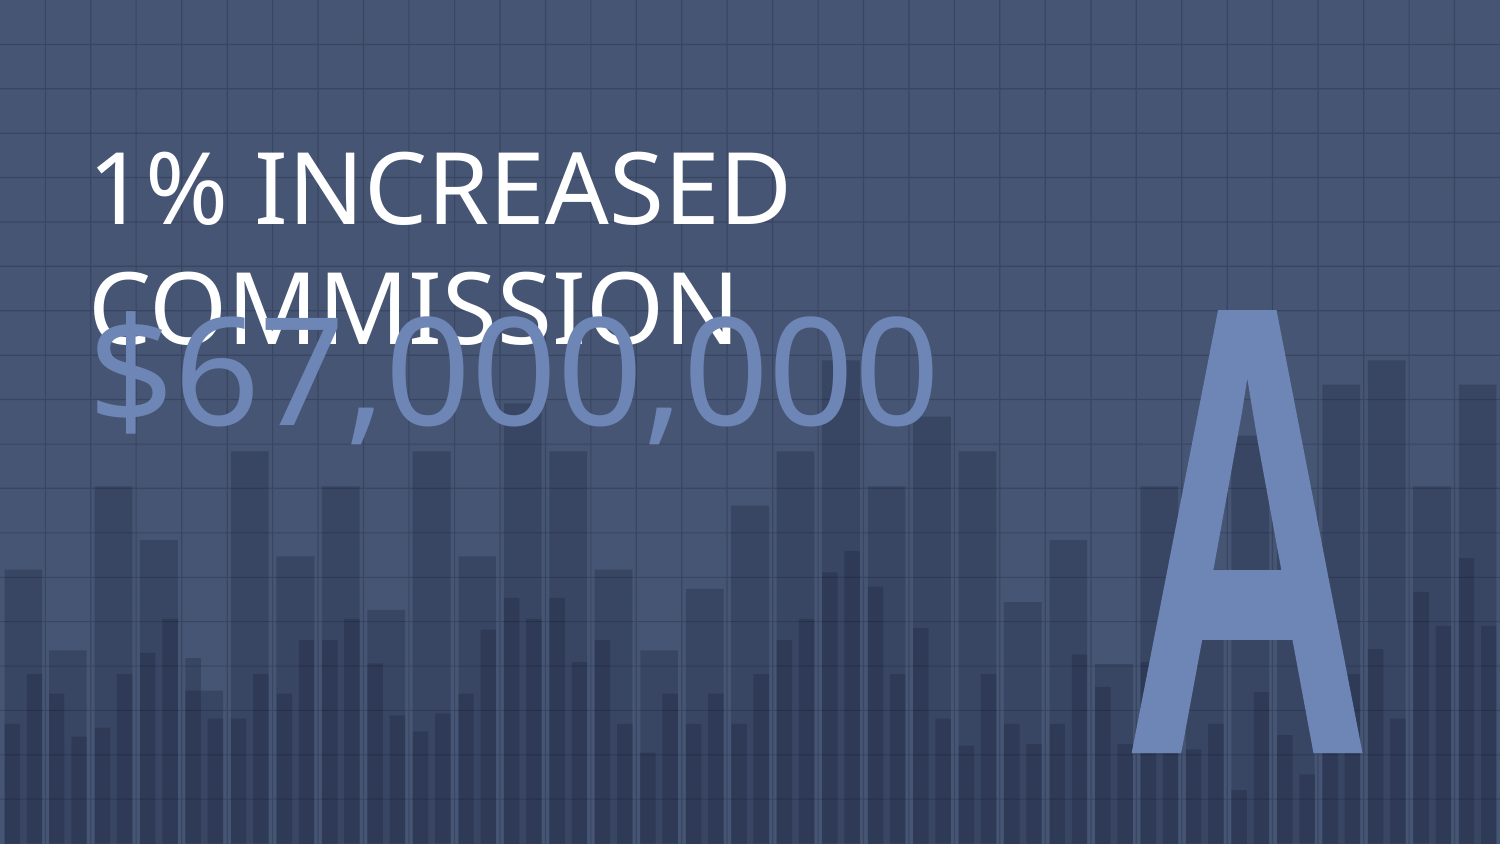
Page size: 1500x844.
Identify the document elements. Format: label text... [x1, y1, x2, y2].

subtitle $67,000,000 [73, 260, 1349, 389]
title 1% INCREASED COMMISSION [73, 109, 1427, 300]
